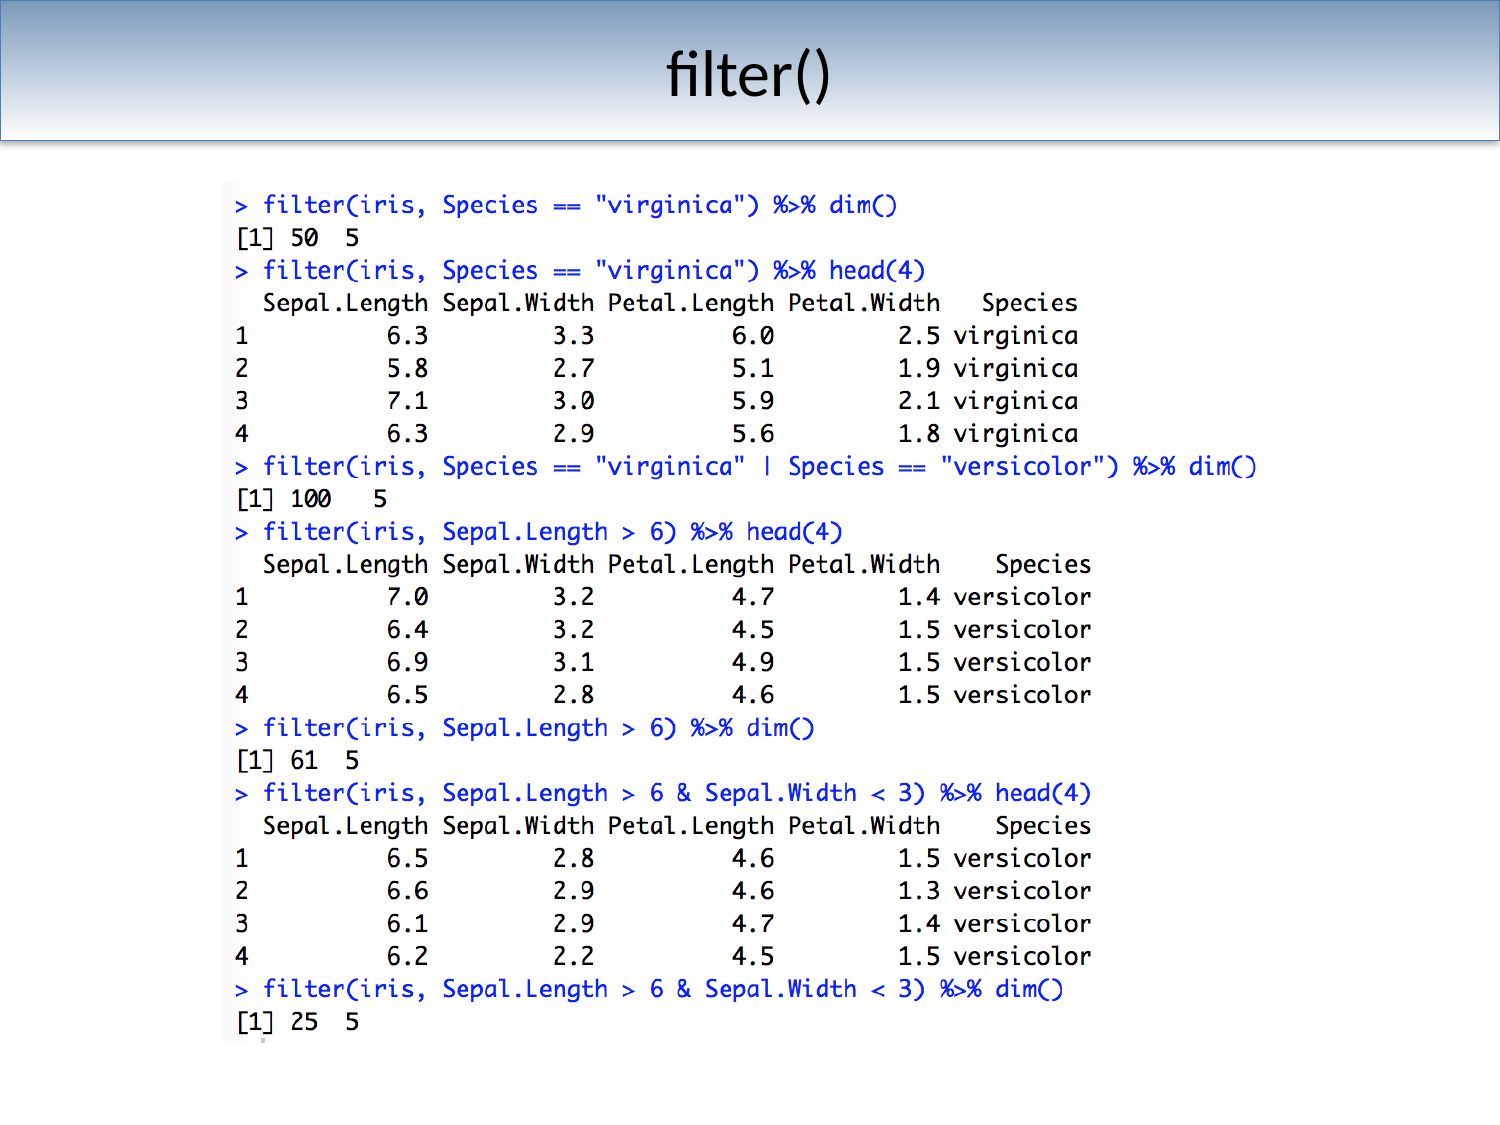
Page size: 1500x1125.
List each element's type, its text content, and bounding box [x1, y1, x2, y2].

title filter() [75, 22, 1425, 118]
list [222, 182, 1278, 1043]
